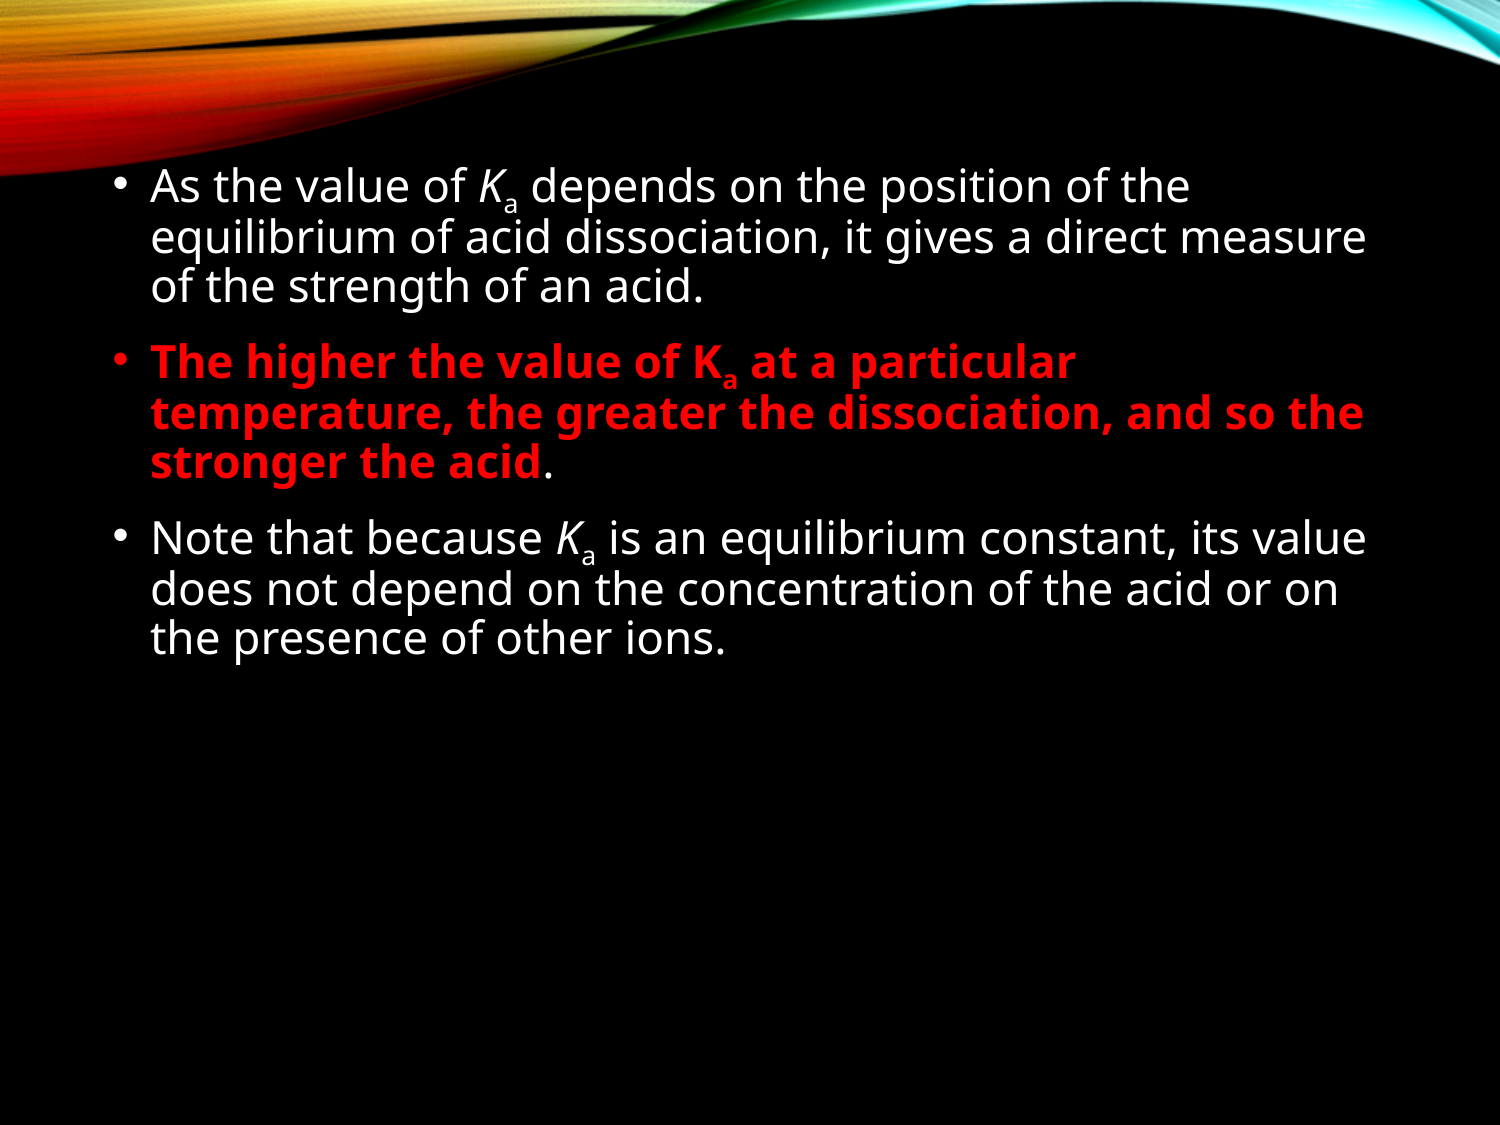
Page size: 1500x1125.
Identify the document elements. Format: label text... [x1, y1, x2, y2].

list As the value of Ka depends on the position of the equilibrium of acid dissociation, it gives a direct measure of the strength of an acid. The higher the value of Ka at a particular temperature, the greater the dissociation, and so the stronger the acid. Note that because Ka is an equilibrium constant, its value does not depend on the concentration of the acid or on the presence of other ions. [97, 149, 1403, 1028]
picture [0, 0, 1500, 178]
